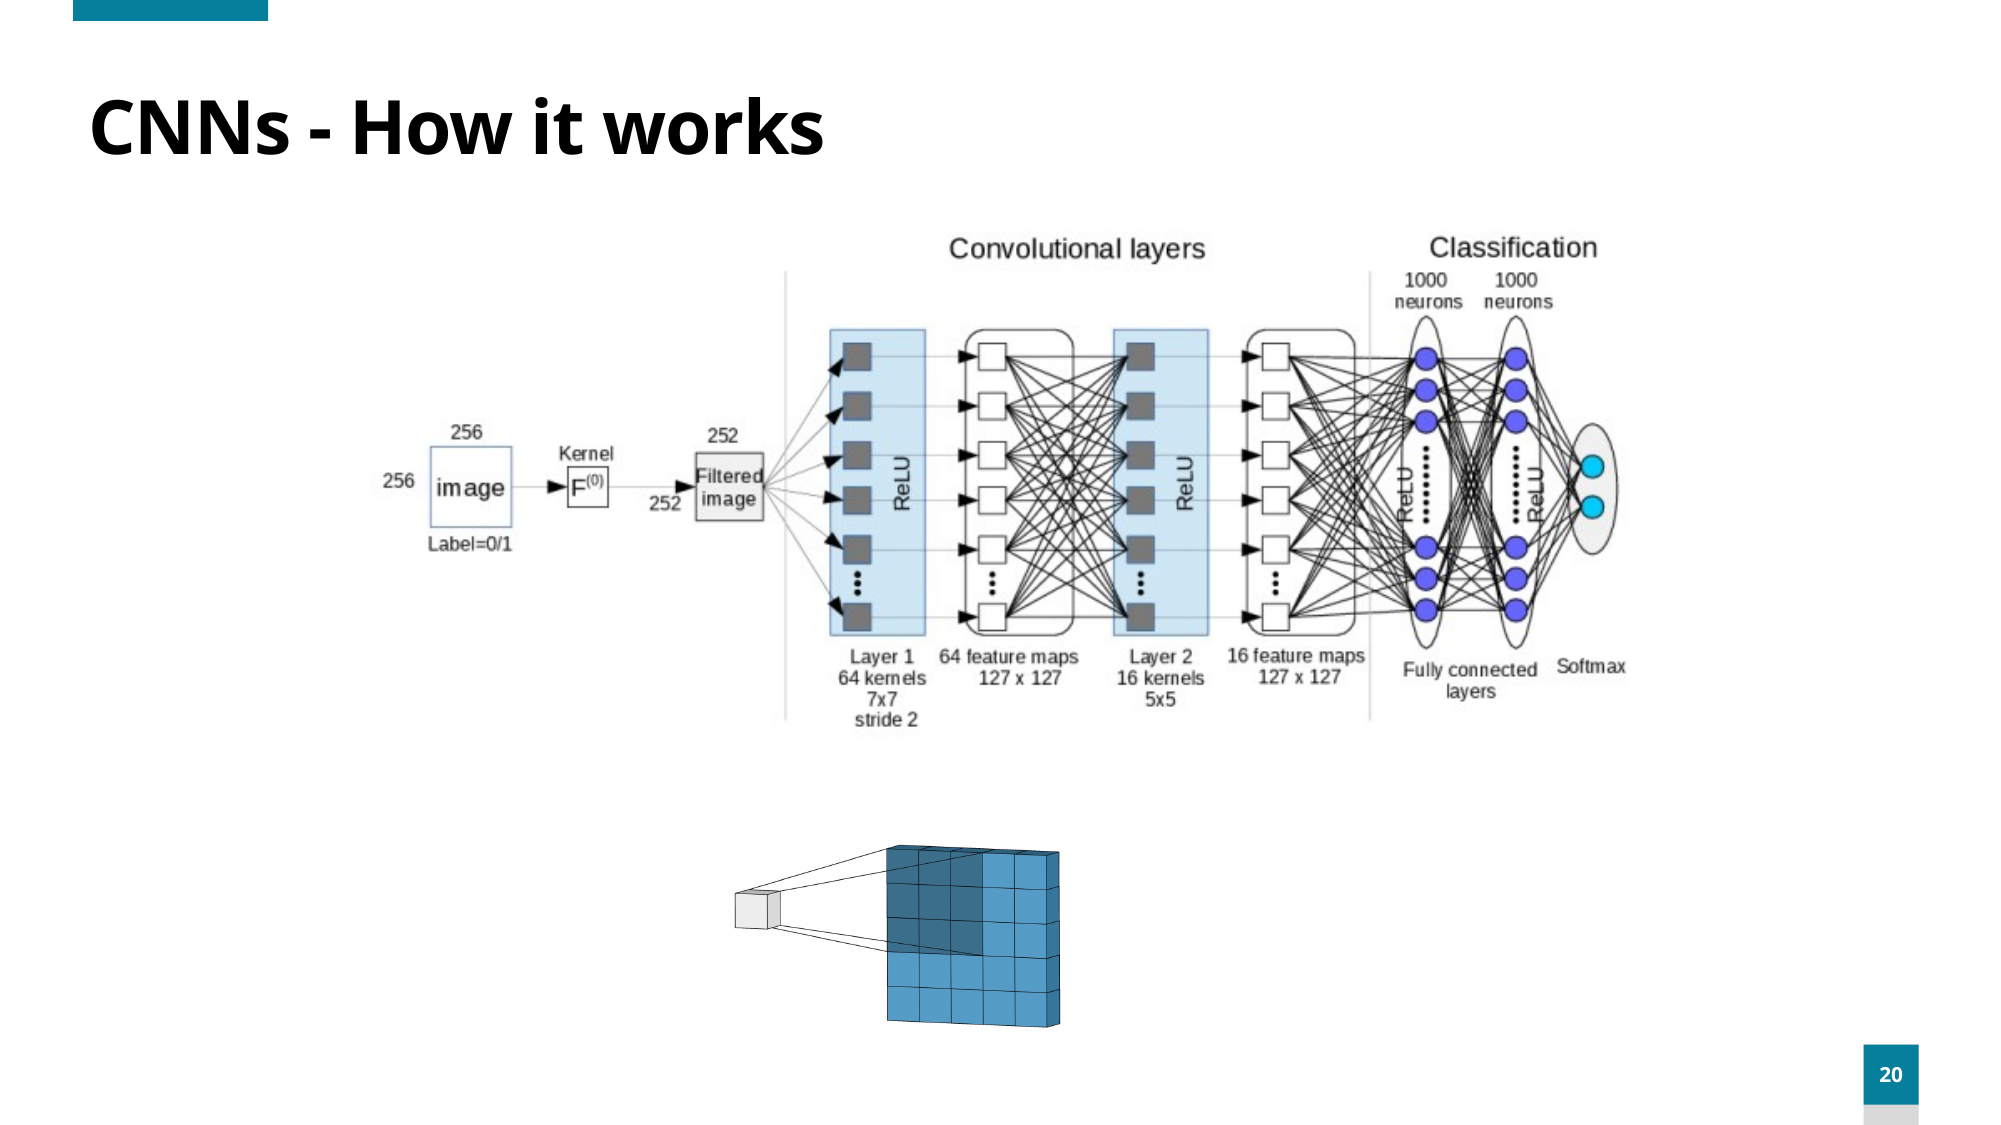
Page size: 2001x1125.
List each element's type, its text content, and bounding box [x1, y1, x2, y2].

title CNNs - How it works [73, 82, 1907, 179]
picture [332, 191, 1668, 1094]
